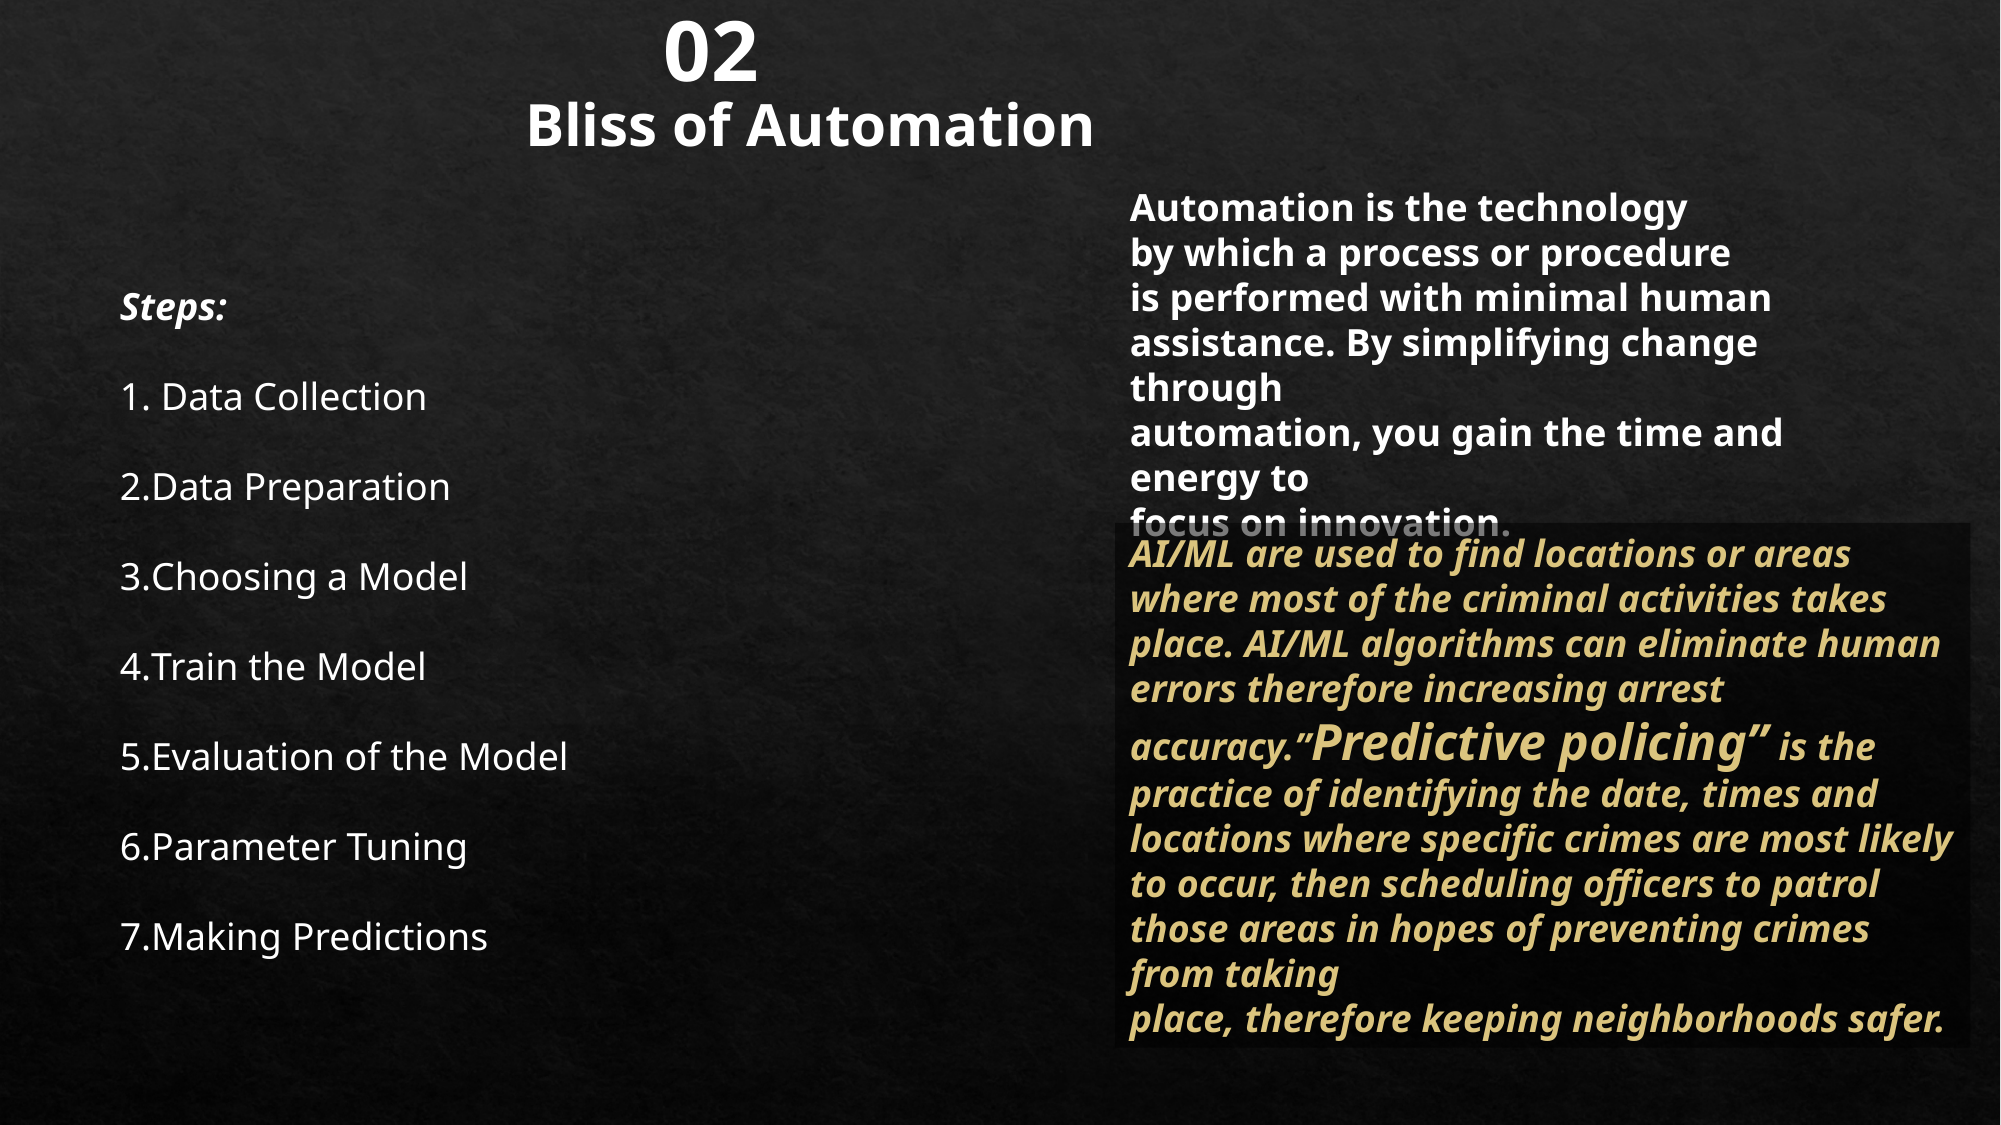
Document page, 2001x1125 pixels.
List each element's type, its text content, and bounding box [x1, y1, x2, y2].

text_box Bliss of Automation [510, 80, 1173, 166]
text_box AI/ML are used to find locations or areas where most of the criminal activities takes place. AI/ML algorithms can eliminate human errors therefore increasing arrest accuracy.”Predictive policing” is the practice of identifying the date, times and locations where specific crimes are most likely to occur, then scheduling officers to patrol those areas in hopes of preventing crimes from taking place, therefore keeping neighborhoods safer. [1115, 522, 1971, 1048]
text_box 02 [648, 0, 842, 107]
text_box Steps: Data Collection Data Preparation Choosing a Model Train the Model Evaluation of the Model Parameter Tuning Making Predictions [104, 230, 980, 1125]
text_box Automation is the technology by which a process or procedure is performed with minimal human assistance. By simplifying change through automation, you gain the time and energy to focus on innovation. [1115, 176, 1896, 522]
